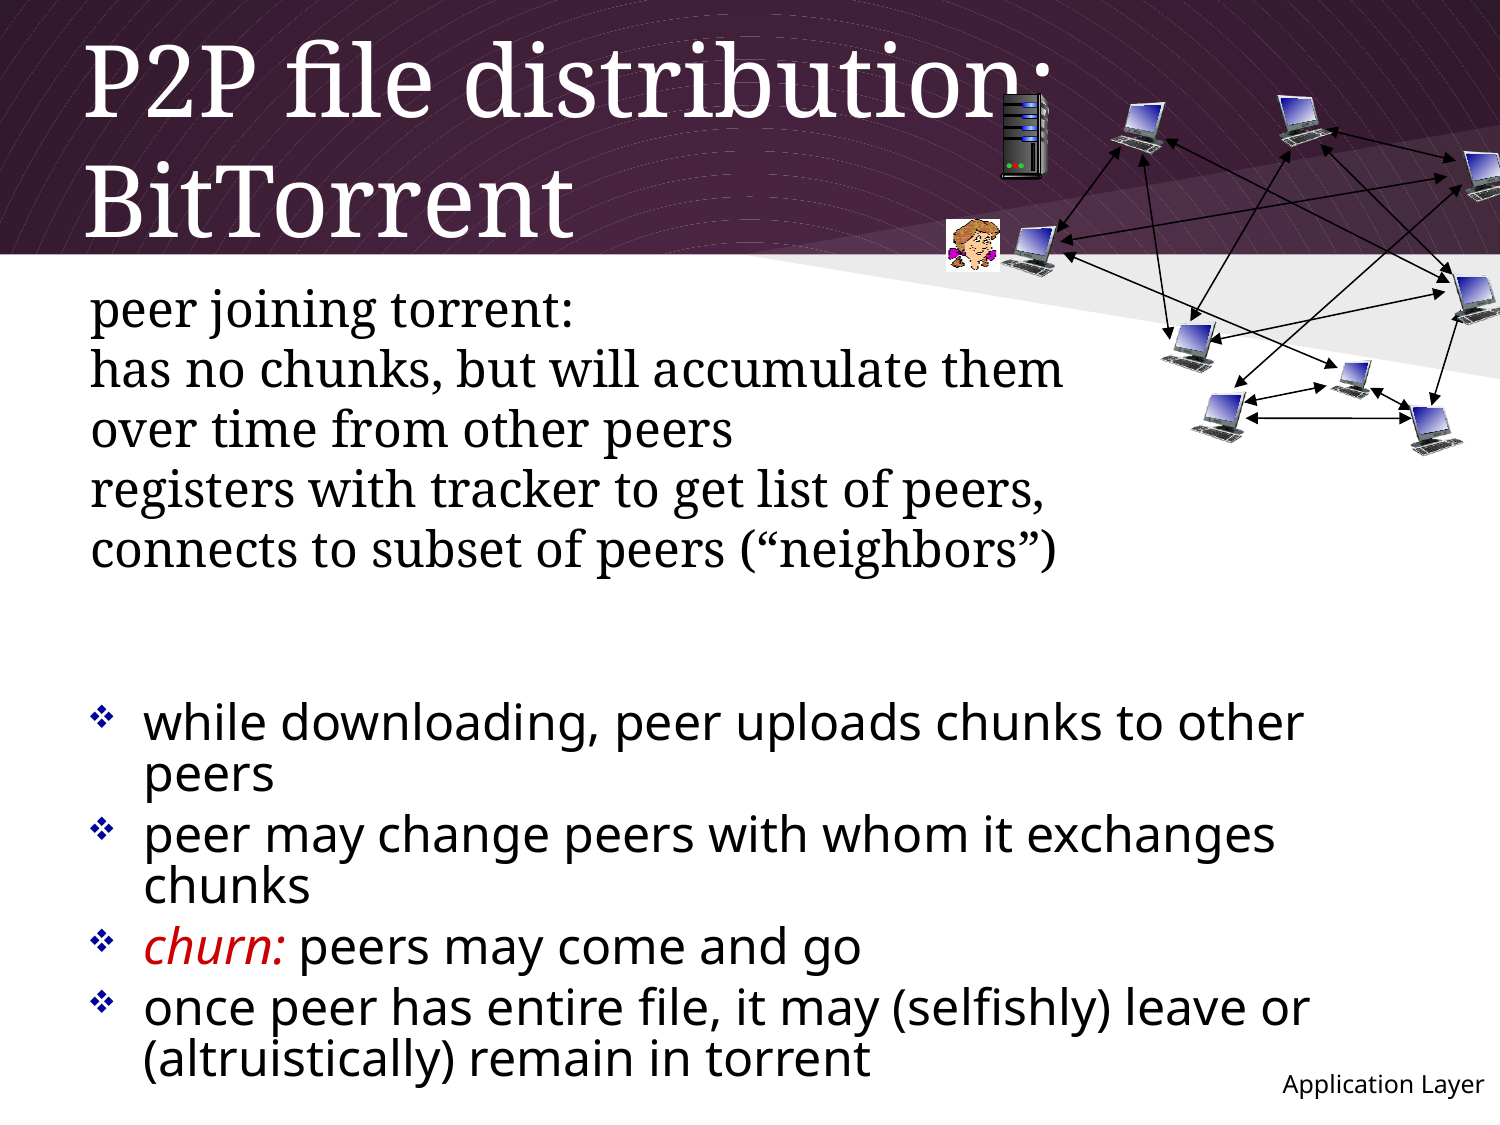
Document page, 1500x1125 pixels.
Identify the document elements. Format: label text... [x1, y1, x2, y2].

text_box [986, 222, 1059, 281]
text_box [1095, 99, 1168, 158]
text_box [1175, 389, 1248, 448]
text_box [1000, 93, 1050, 180]
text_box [1318, 358, 1373, 403]
text_box P2P file distribution: BitTorrent [67, 43, 1500, 232]
text_box [1378, 387, 1406, 410]
picture [945, 219, 1000, 273]
text_box [1172, 138, 1179, 144]
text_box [1274, 92, 1346, 151]
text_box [1406, 401, 1478, 460]
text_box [1056, 146, 1448, 369]
text_box while downloading, peer uploads chunks to other peers peer may change peers with whom it exchanges chunks churn: peers may come and go once peer has entire file, it may (selfishly) leave or (altruistically) remain in torrent [72, 692, 1405, 1076]
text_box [1145, 319, 1218, 377]
list peer joining torrent: has no chunks, but will accumulate them over time from other peers registers with tracker to get list of peers, connects to subset of peers (“neighbors”) [75, 262, 1112, 692]
text_box [1252, 412, 1401, 425]
text_box [1429, 376, 1442, 400]
text_box [1252, 388, 1313, 407]
footer Application Layer [1025, 1060, 1500, 1108]
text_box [1450, 271, 1500, 330]
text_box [1459, 148, 1500, 206]
text_box [1234, 376, 1248, 387]
